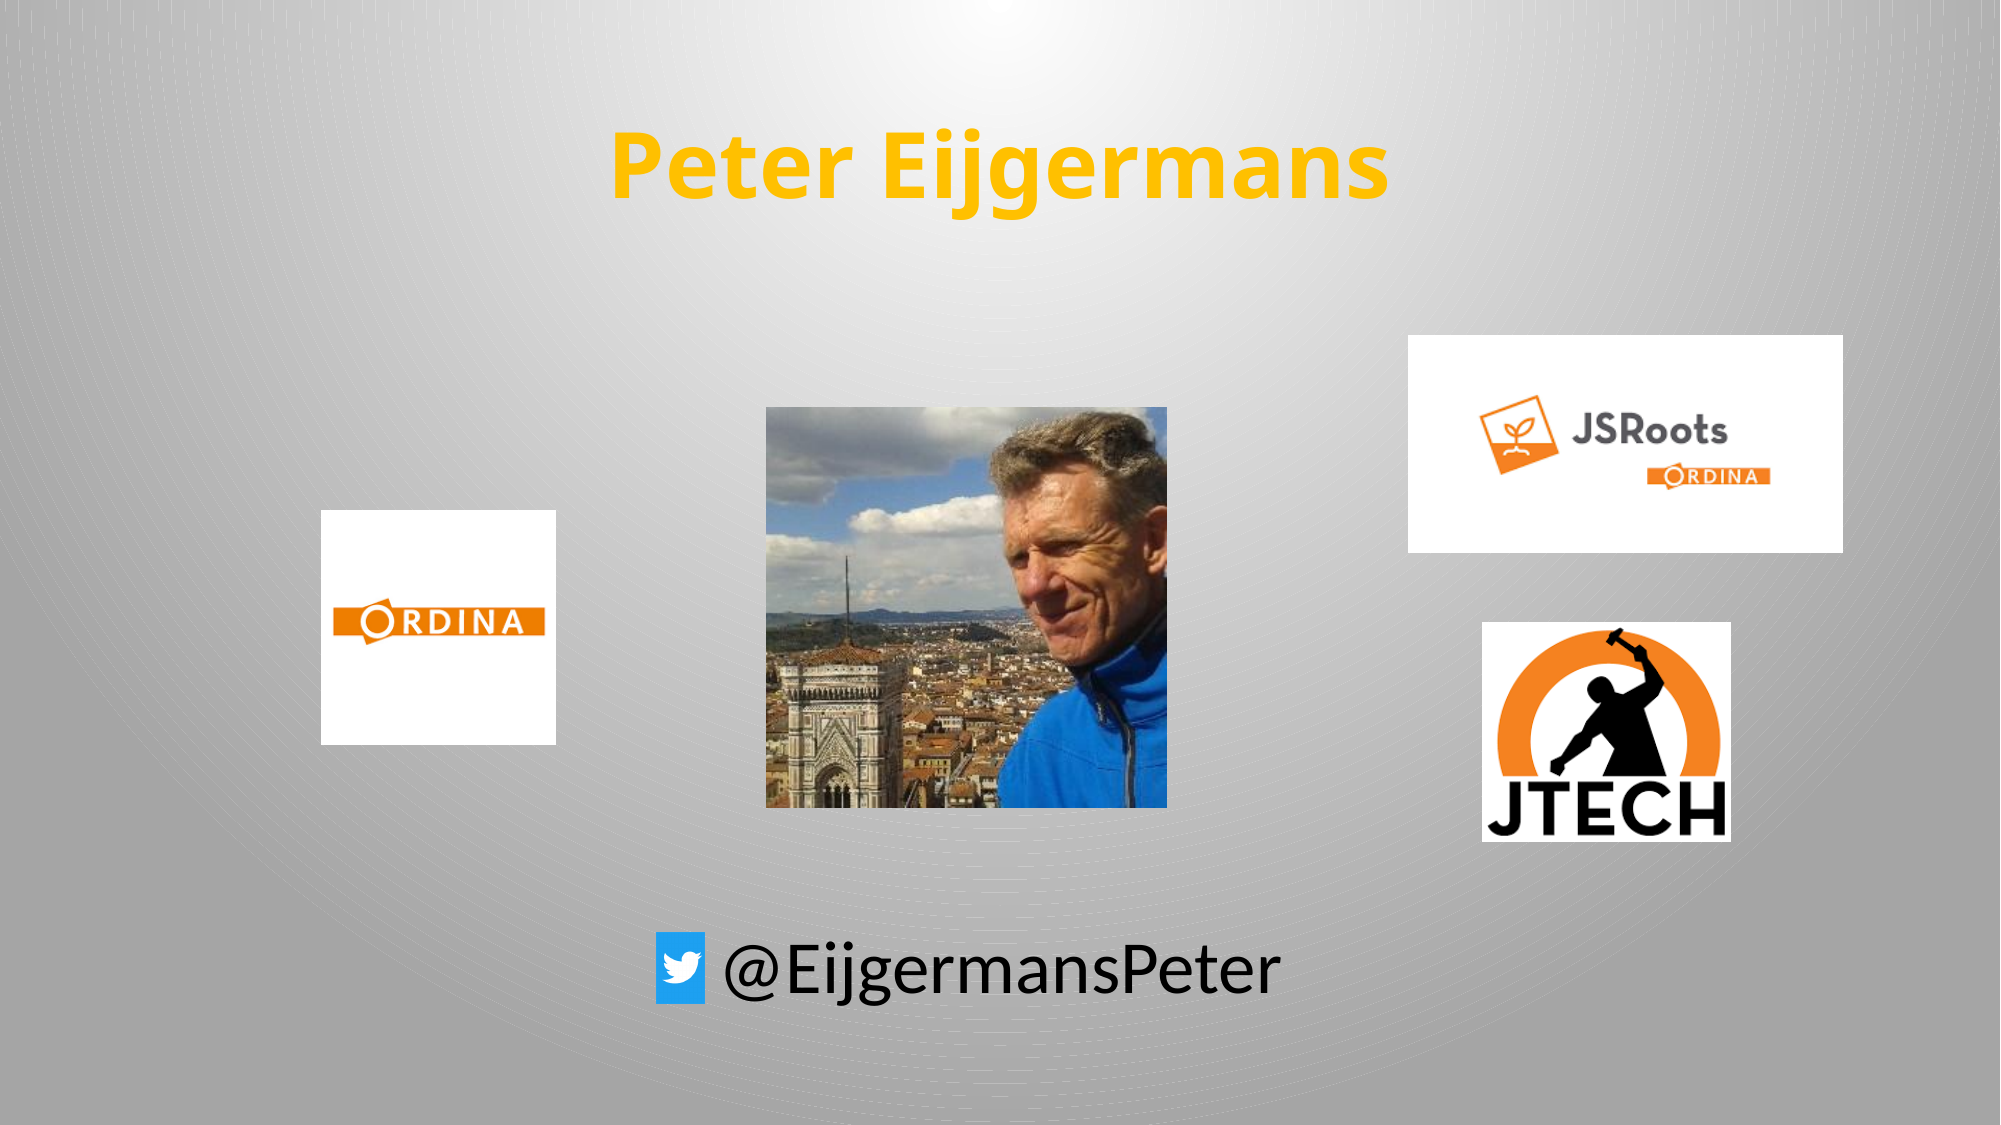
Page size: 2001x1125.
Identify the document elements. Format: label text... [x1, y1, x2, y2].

text_box @EijgermansPeter [704, 911, 1409, 1125]
picture [656, 932, 705, 1005]
picture [1482, 622, 1731, 842]
title Peter Eijgermans [137, 59, 1863, 278]
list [766, 407, 1167, 808]
picture [321, 510, 556, 745]
picture [1408, 335, 1843, 553]
